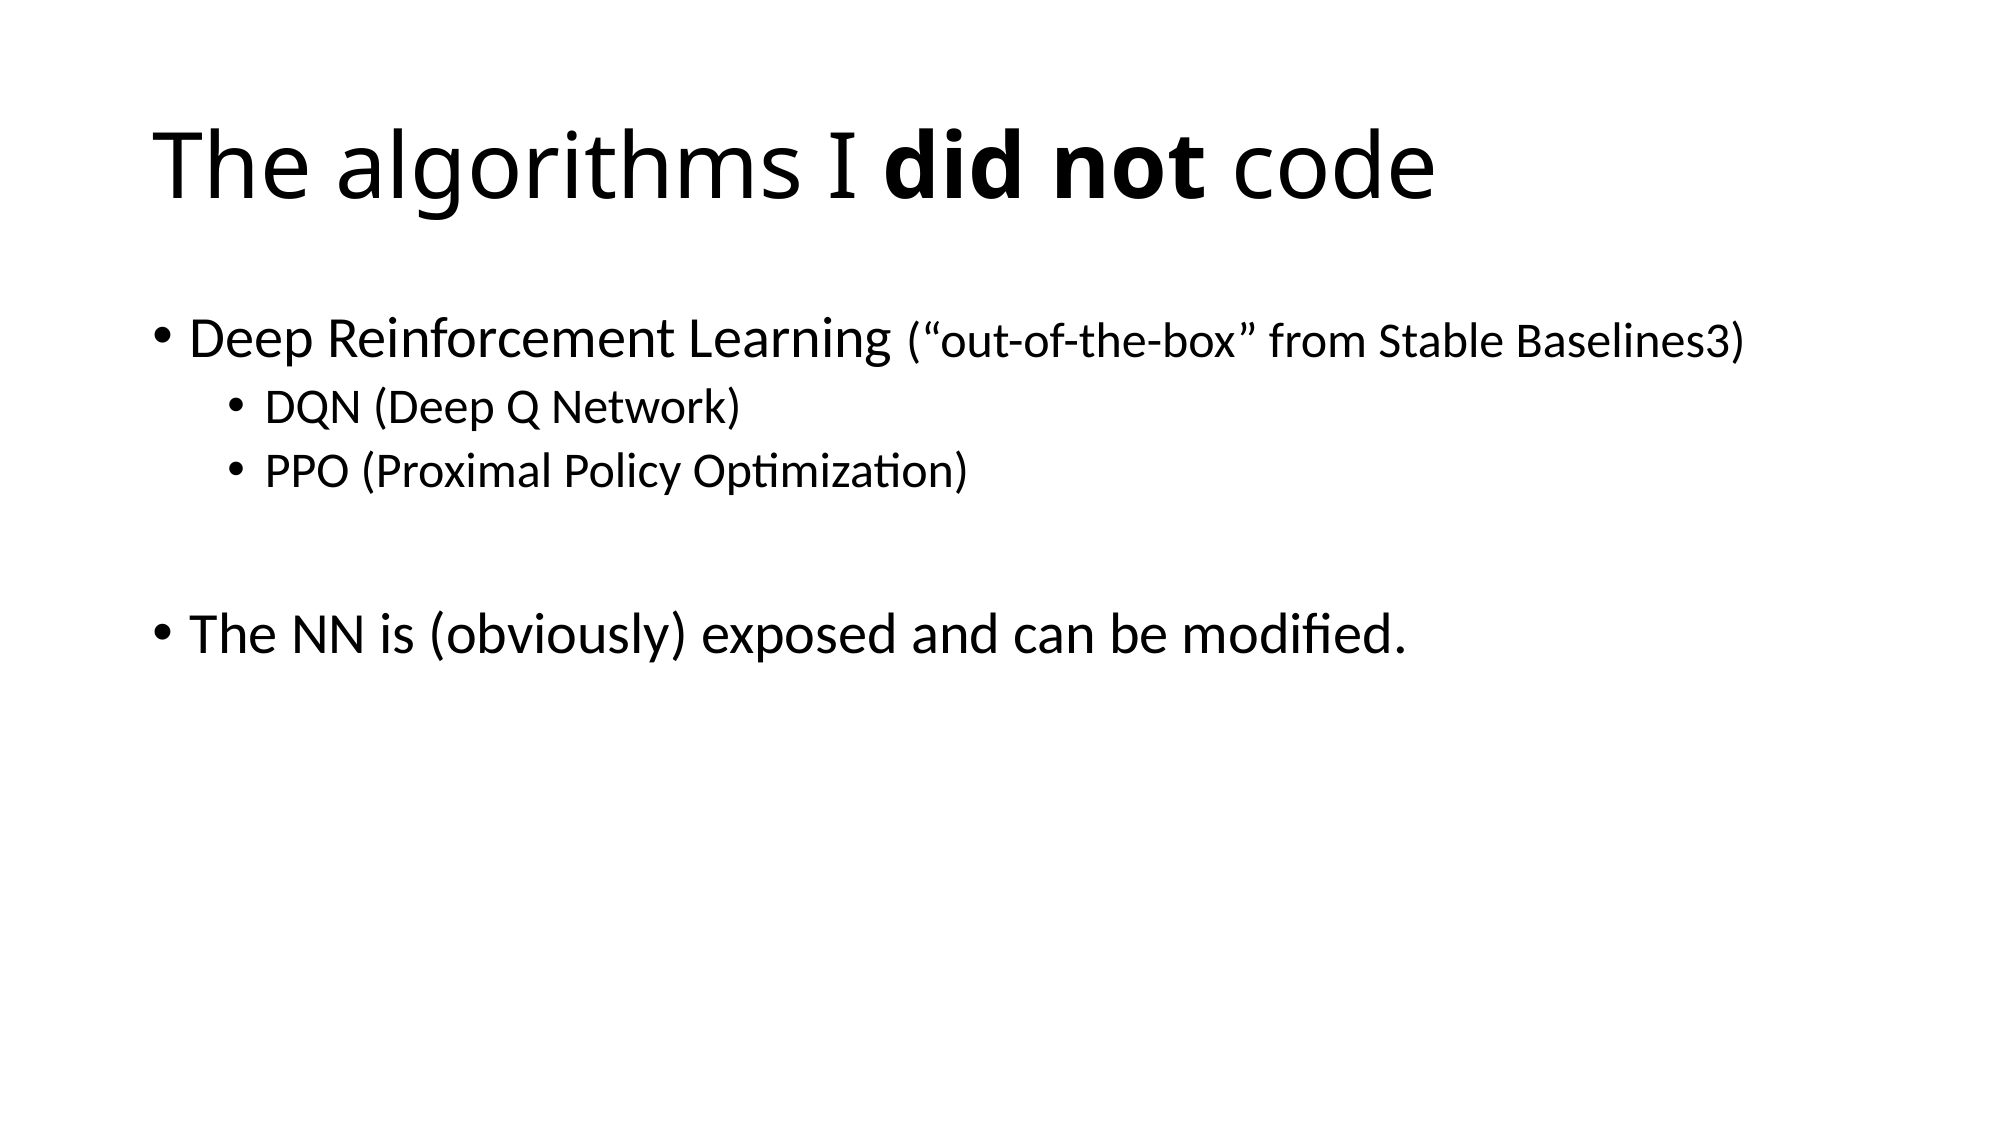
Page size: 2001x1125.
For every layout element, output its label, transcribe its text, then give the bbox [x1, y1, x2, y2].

list Deep Reinforcement Learning (“out-of-the-box” from Stable Baselines3) DQN (Deep Q Network) PPO (Proximal Policy Optimization) The NN is (obviously) exposed and can be modified. [137, 299, 1863, 1014]
title The algorithms I did not code [137, 59, 1863, 278]
